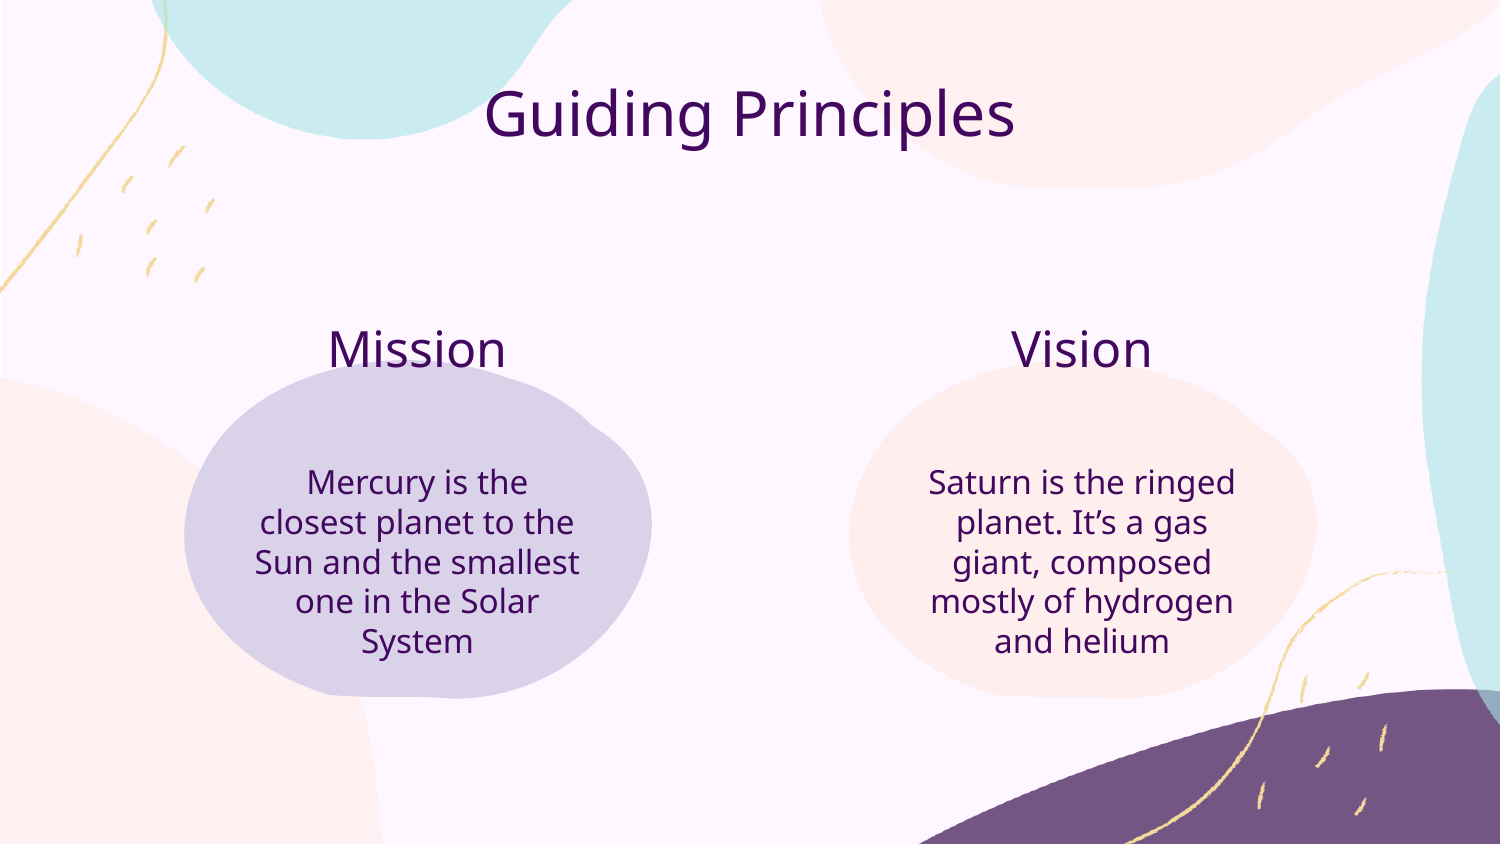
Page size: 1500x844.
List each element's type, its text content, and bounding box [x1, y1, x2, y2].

subtitle Saturn is the ringed planet. It’s a gas giant, composed mostly of hydrogen and helium [902, 445, 1263, 610]
subtitle Vision [901, 282, 1264, 378]
title Guiding Principles [118, 59, 1382, 154]
subtitle Mission [236, 282, 599, 378]
subtitle Mercury is the closest planet to the Sun and the smallest one in the Solar System [237, 445, 598, 610]
picture [0, 0, 1500, 844]
text_box [849, 378, 1317, 699]
text_box [184, 378, 652, 699]
